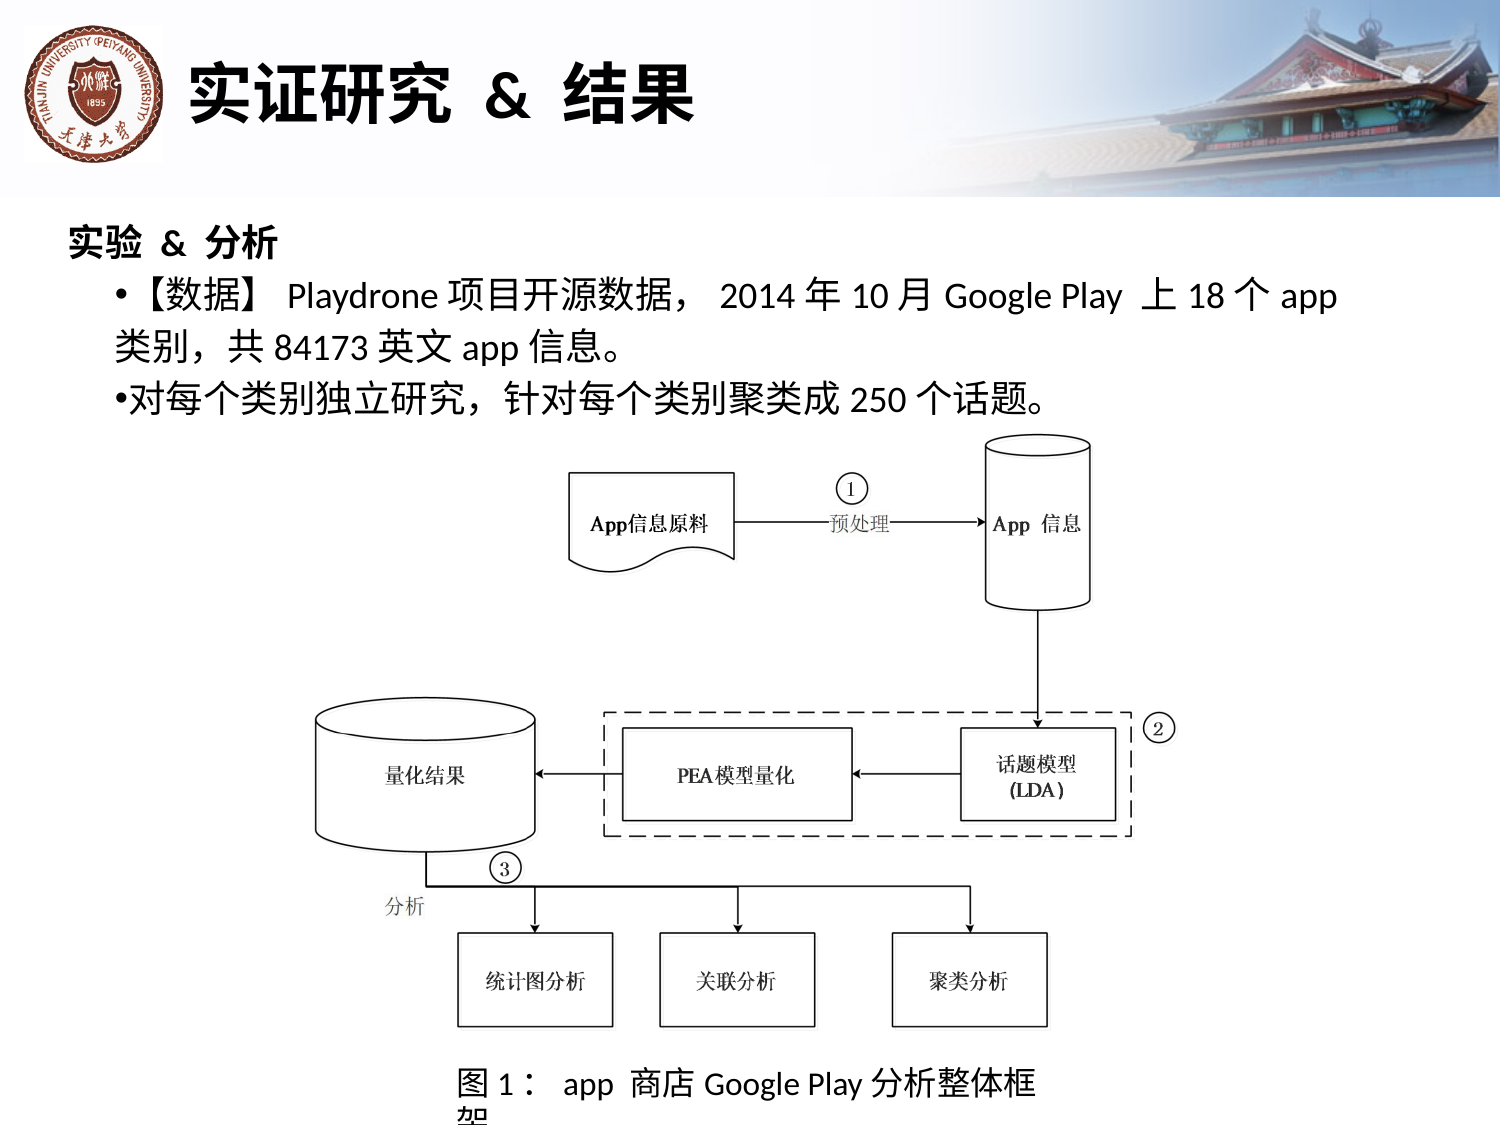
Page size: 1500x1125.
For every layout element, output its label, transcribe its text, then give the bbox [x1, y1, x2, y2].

picture [0, 0, 1500, 197]
title 实证研究 & 结果 [171, 0, 1397, 186]
text_box 实验 & 分析 【数据】Playdrone项目开源数据，2014年10月Google Play 上18个app类别，共84173英文app信息。 对每个类别独立研究，针对每个类别聚类成250个话题。 [53, 208, 1380, 428]
picture [304, 429, 1196, 1039]
text_box 图1：app 商店Google Play分析整体框架 [441, 1054, 1081, 1125]
